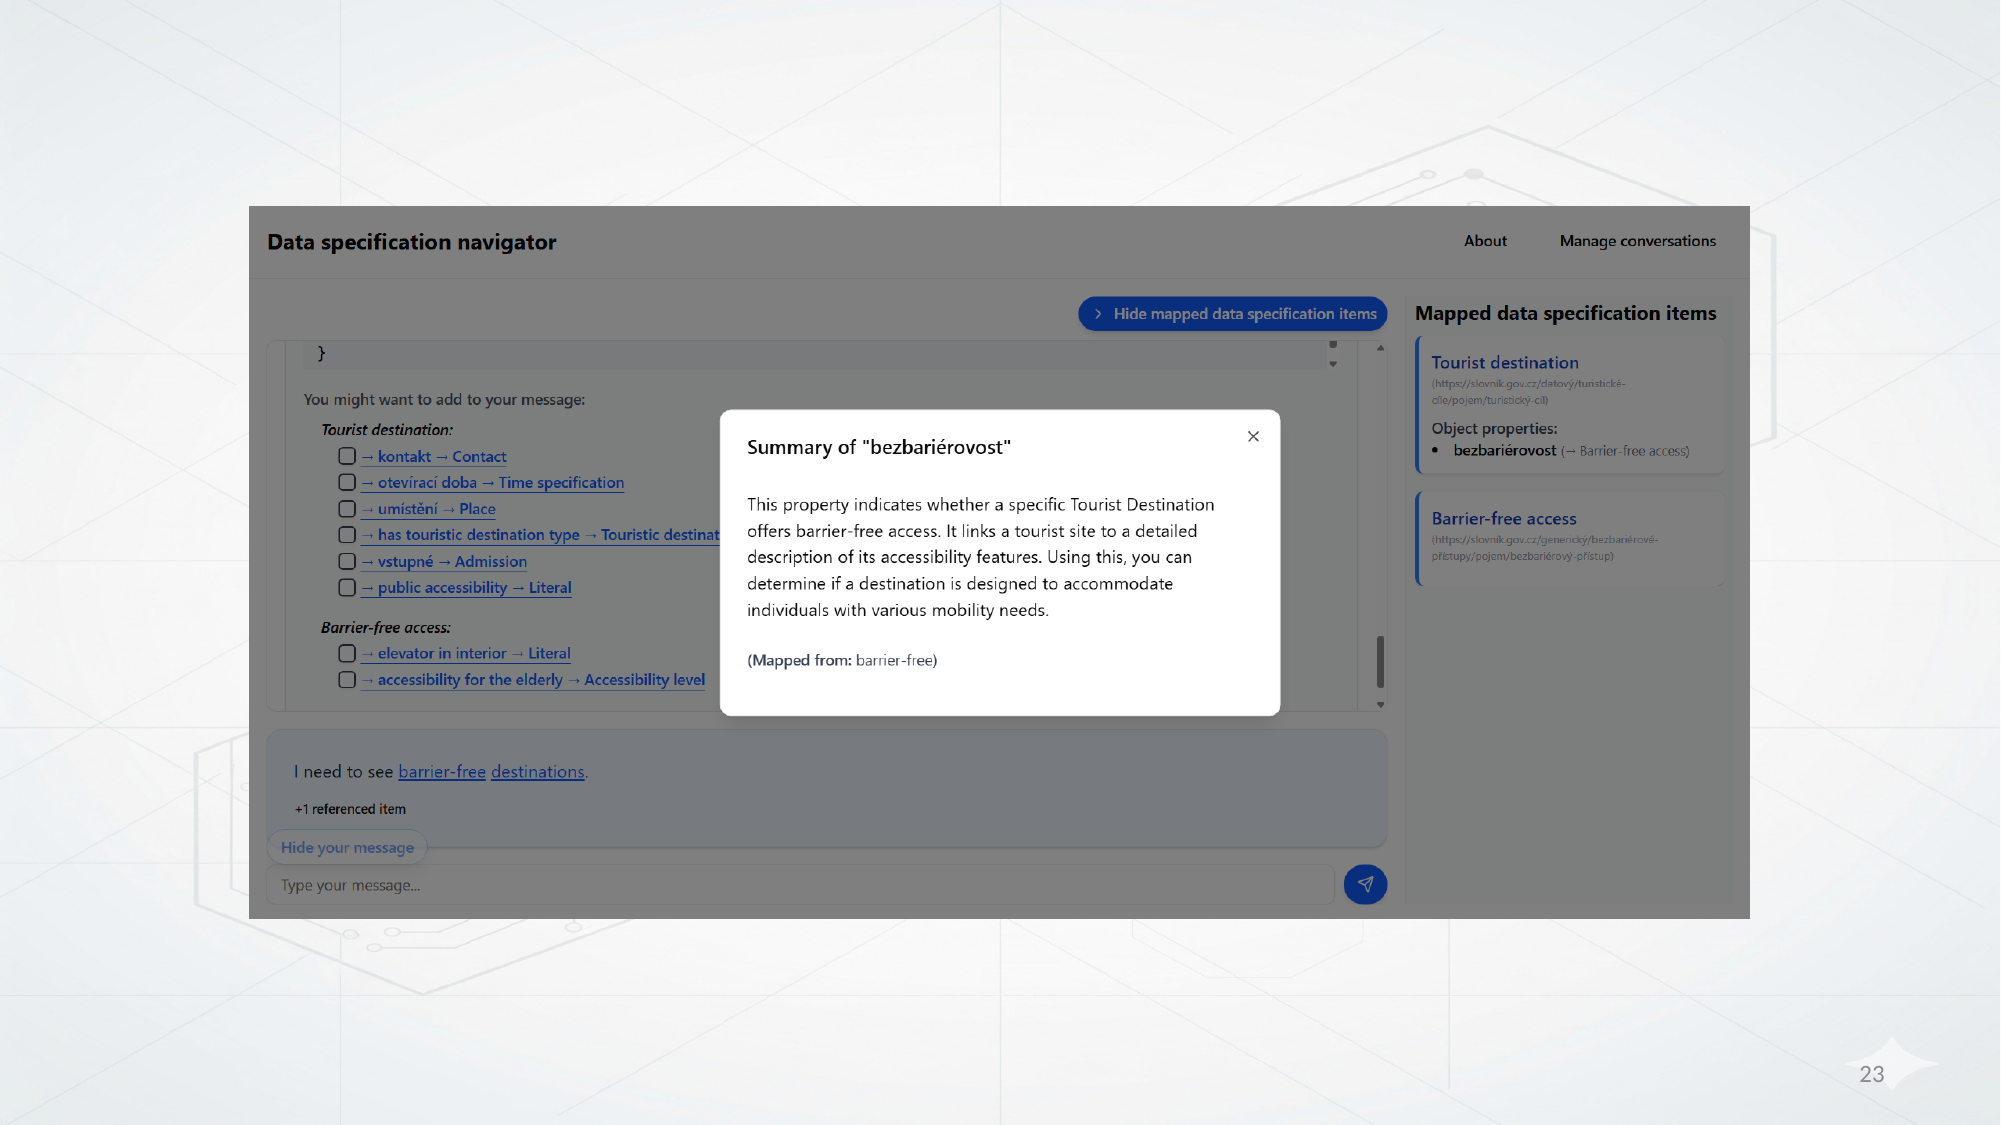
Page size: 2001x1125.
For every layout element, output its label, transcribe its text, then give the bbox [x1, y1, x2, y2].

picture [0, 0, 2001, 1125]
slide_number 23 [1433, 1042, 1900, 1103]
